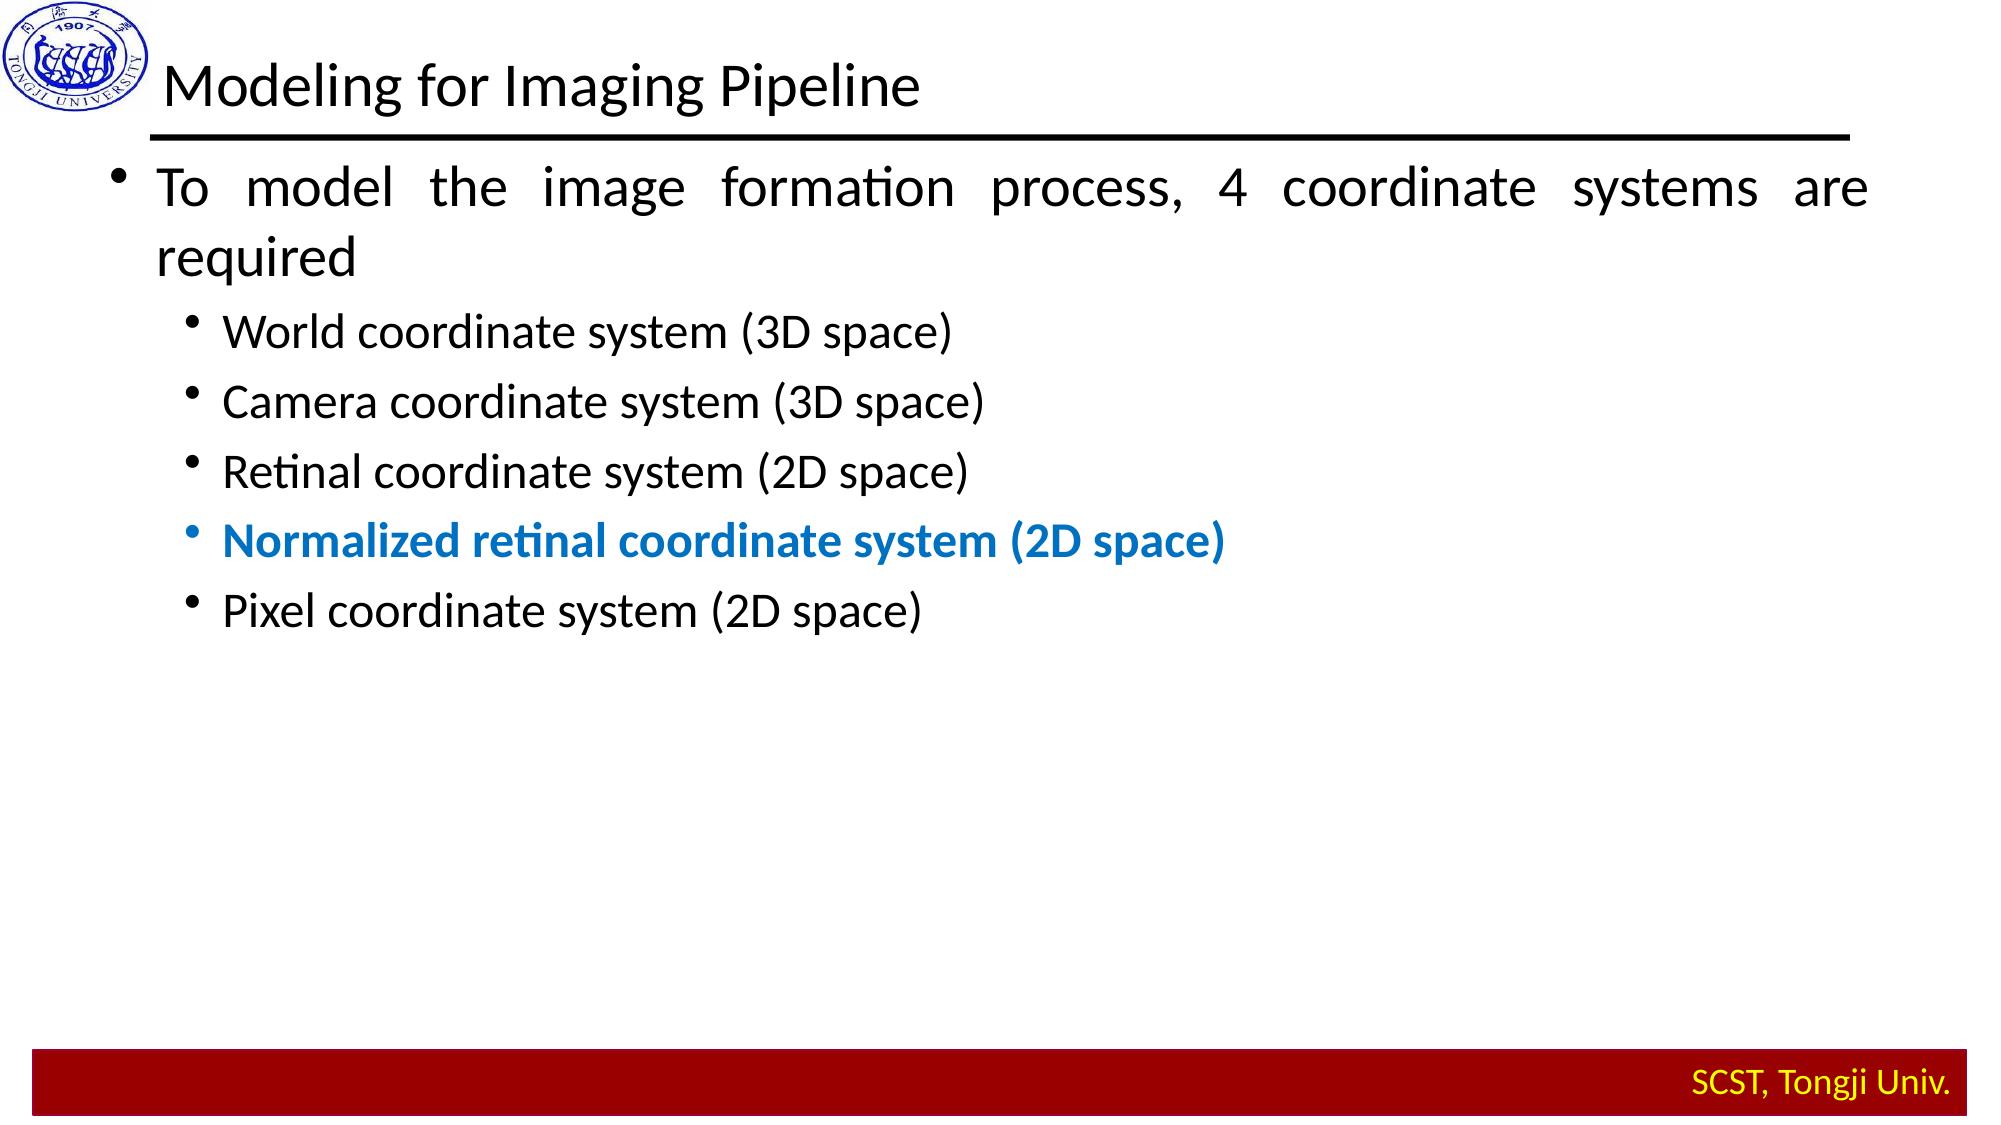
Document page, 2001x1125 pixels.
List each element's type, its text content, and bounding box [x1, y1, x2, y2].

text_box To model the image formation process, 4 coordinate systems are required World coordinate system (3D space) Camera coordinate system (3D space) Retinal coordinate system (2D space) Normalized retinal coordinate system (2D space) Pixel coordinate system (2D space) [20, 140, 1886, 698]
picture [0, 0, 150, 112]
text_box Modeling for Imaging Pipeline [147, 12, 1423, 140]
